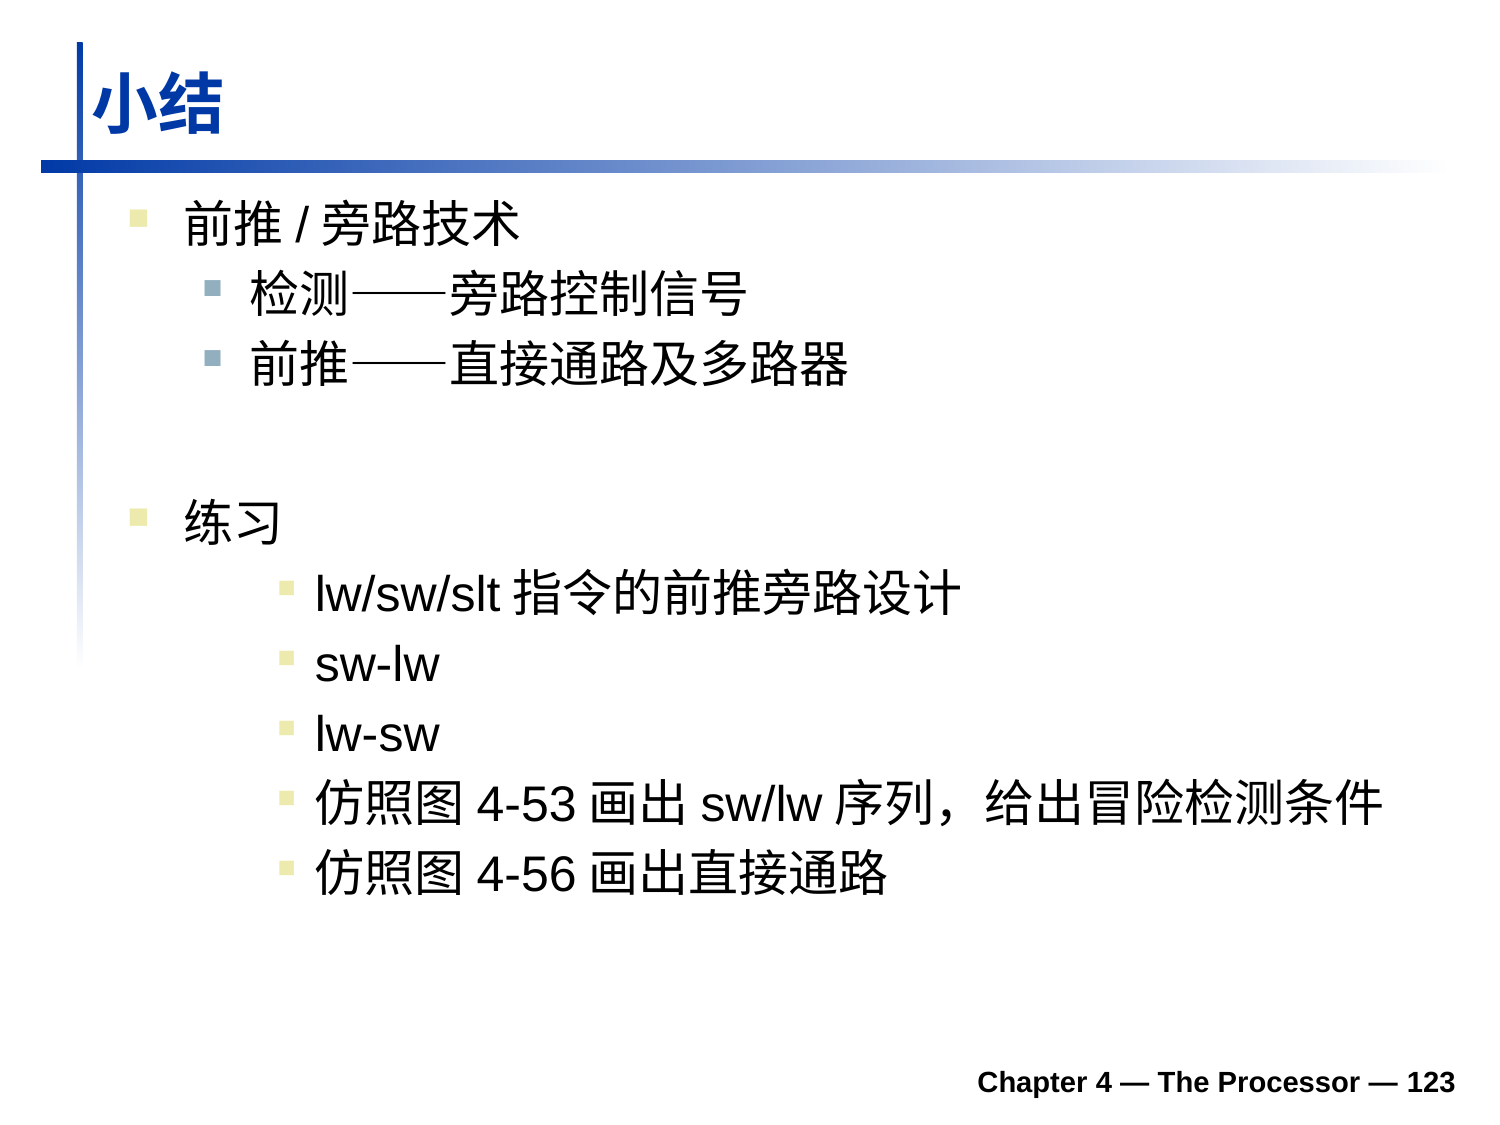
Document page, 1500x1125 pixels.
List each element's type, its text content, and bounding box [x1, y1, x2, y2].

list 前推/旁路技术 检测——旁路控制信号 前推——直接通路及多路器 练习 lw/sw/slt指令的前推旁路设计 sw-lw lw-sw 仿照图4-53画出sw/lw序列，给出冒险检测条件 仿照图4-56画出直接通路 [112, 184, 1469, 1024]
table_cell 3 [700, 161, 706, 173]
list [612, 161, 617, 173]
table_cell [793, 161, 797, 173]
table_cell Yes [667, 161, 672, 173]
table_cell 3 [722, 161, 726, 173]
footer Chapter 4 — The Processor — 123 [277, 1046, 1471, 1106]
title 小结 [76, 53, 1432, 149]
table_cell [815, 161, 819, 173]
